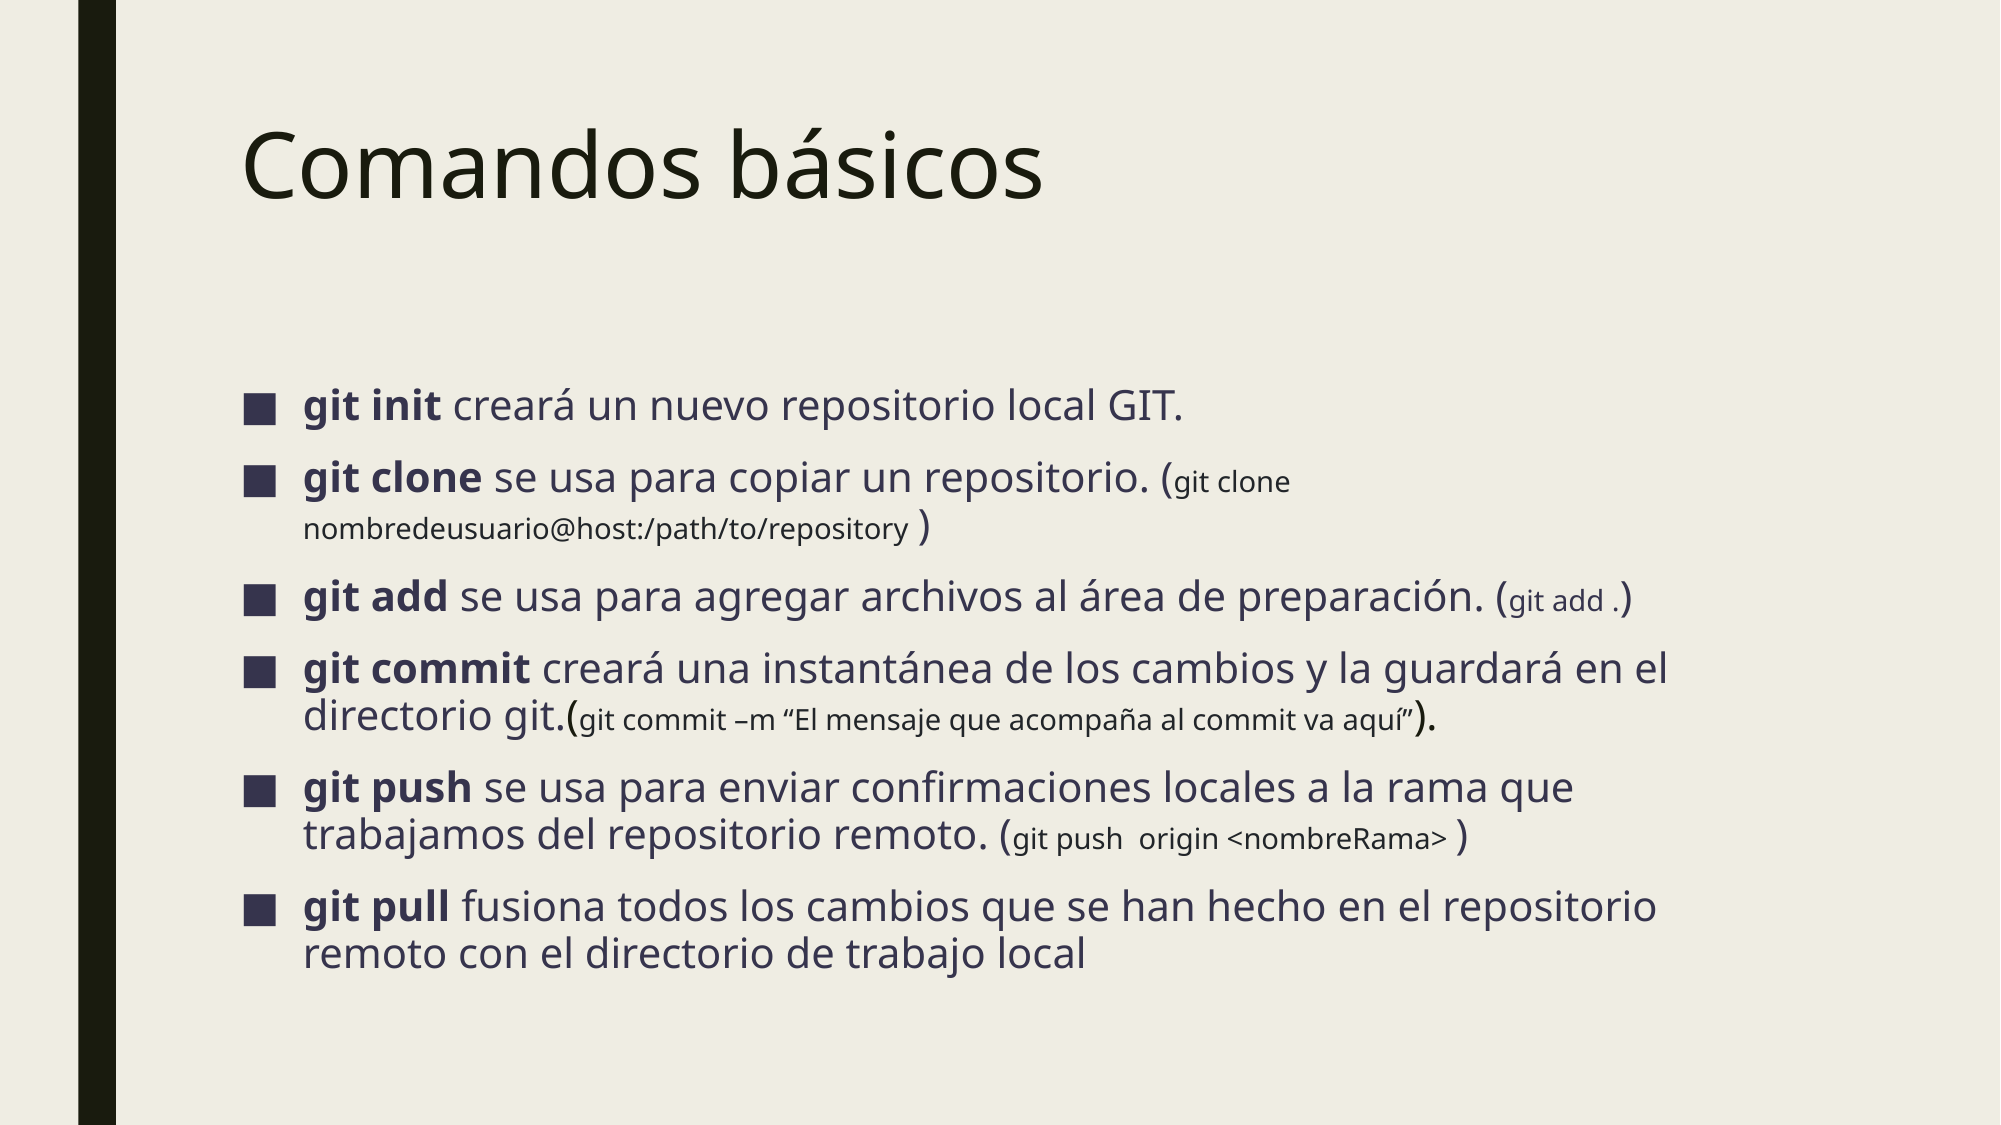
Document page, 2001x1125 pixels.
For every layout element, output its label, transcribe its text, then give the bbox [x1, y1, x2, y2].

list git init creará un nuevo repositorio local GIT. git clone se usa para copiar un repositorio. (git clone nombredeusuario@host:/path/to/repository ) git add se usa para agregar archivos al área de preparación. (git add .) git commit creará una instantánea de los cambios y la guardará en el directorio git.(git commit –m “El mensaje que acompaña al commit va aquí”). git push se usa para enviar confirmaciones locales a la rama que trabajamos del repositorio remoto. (git push origin <nombreRama> ) git pull fusiona todos los cambios que se han hecho en el repositorio remoto con el directorio de trabajo local [225, 375, 1800, 963]
title Comandos básicos [225, 112, 1800, 357]
